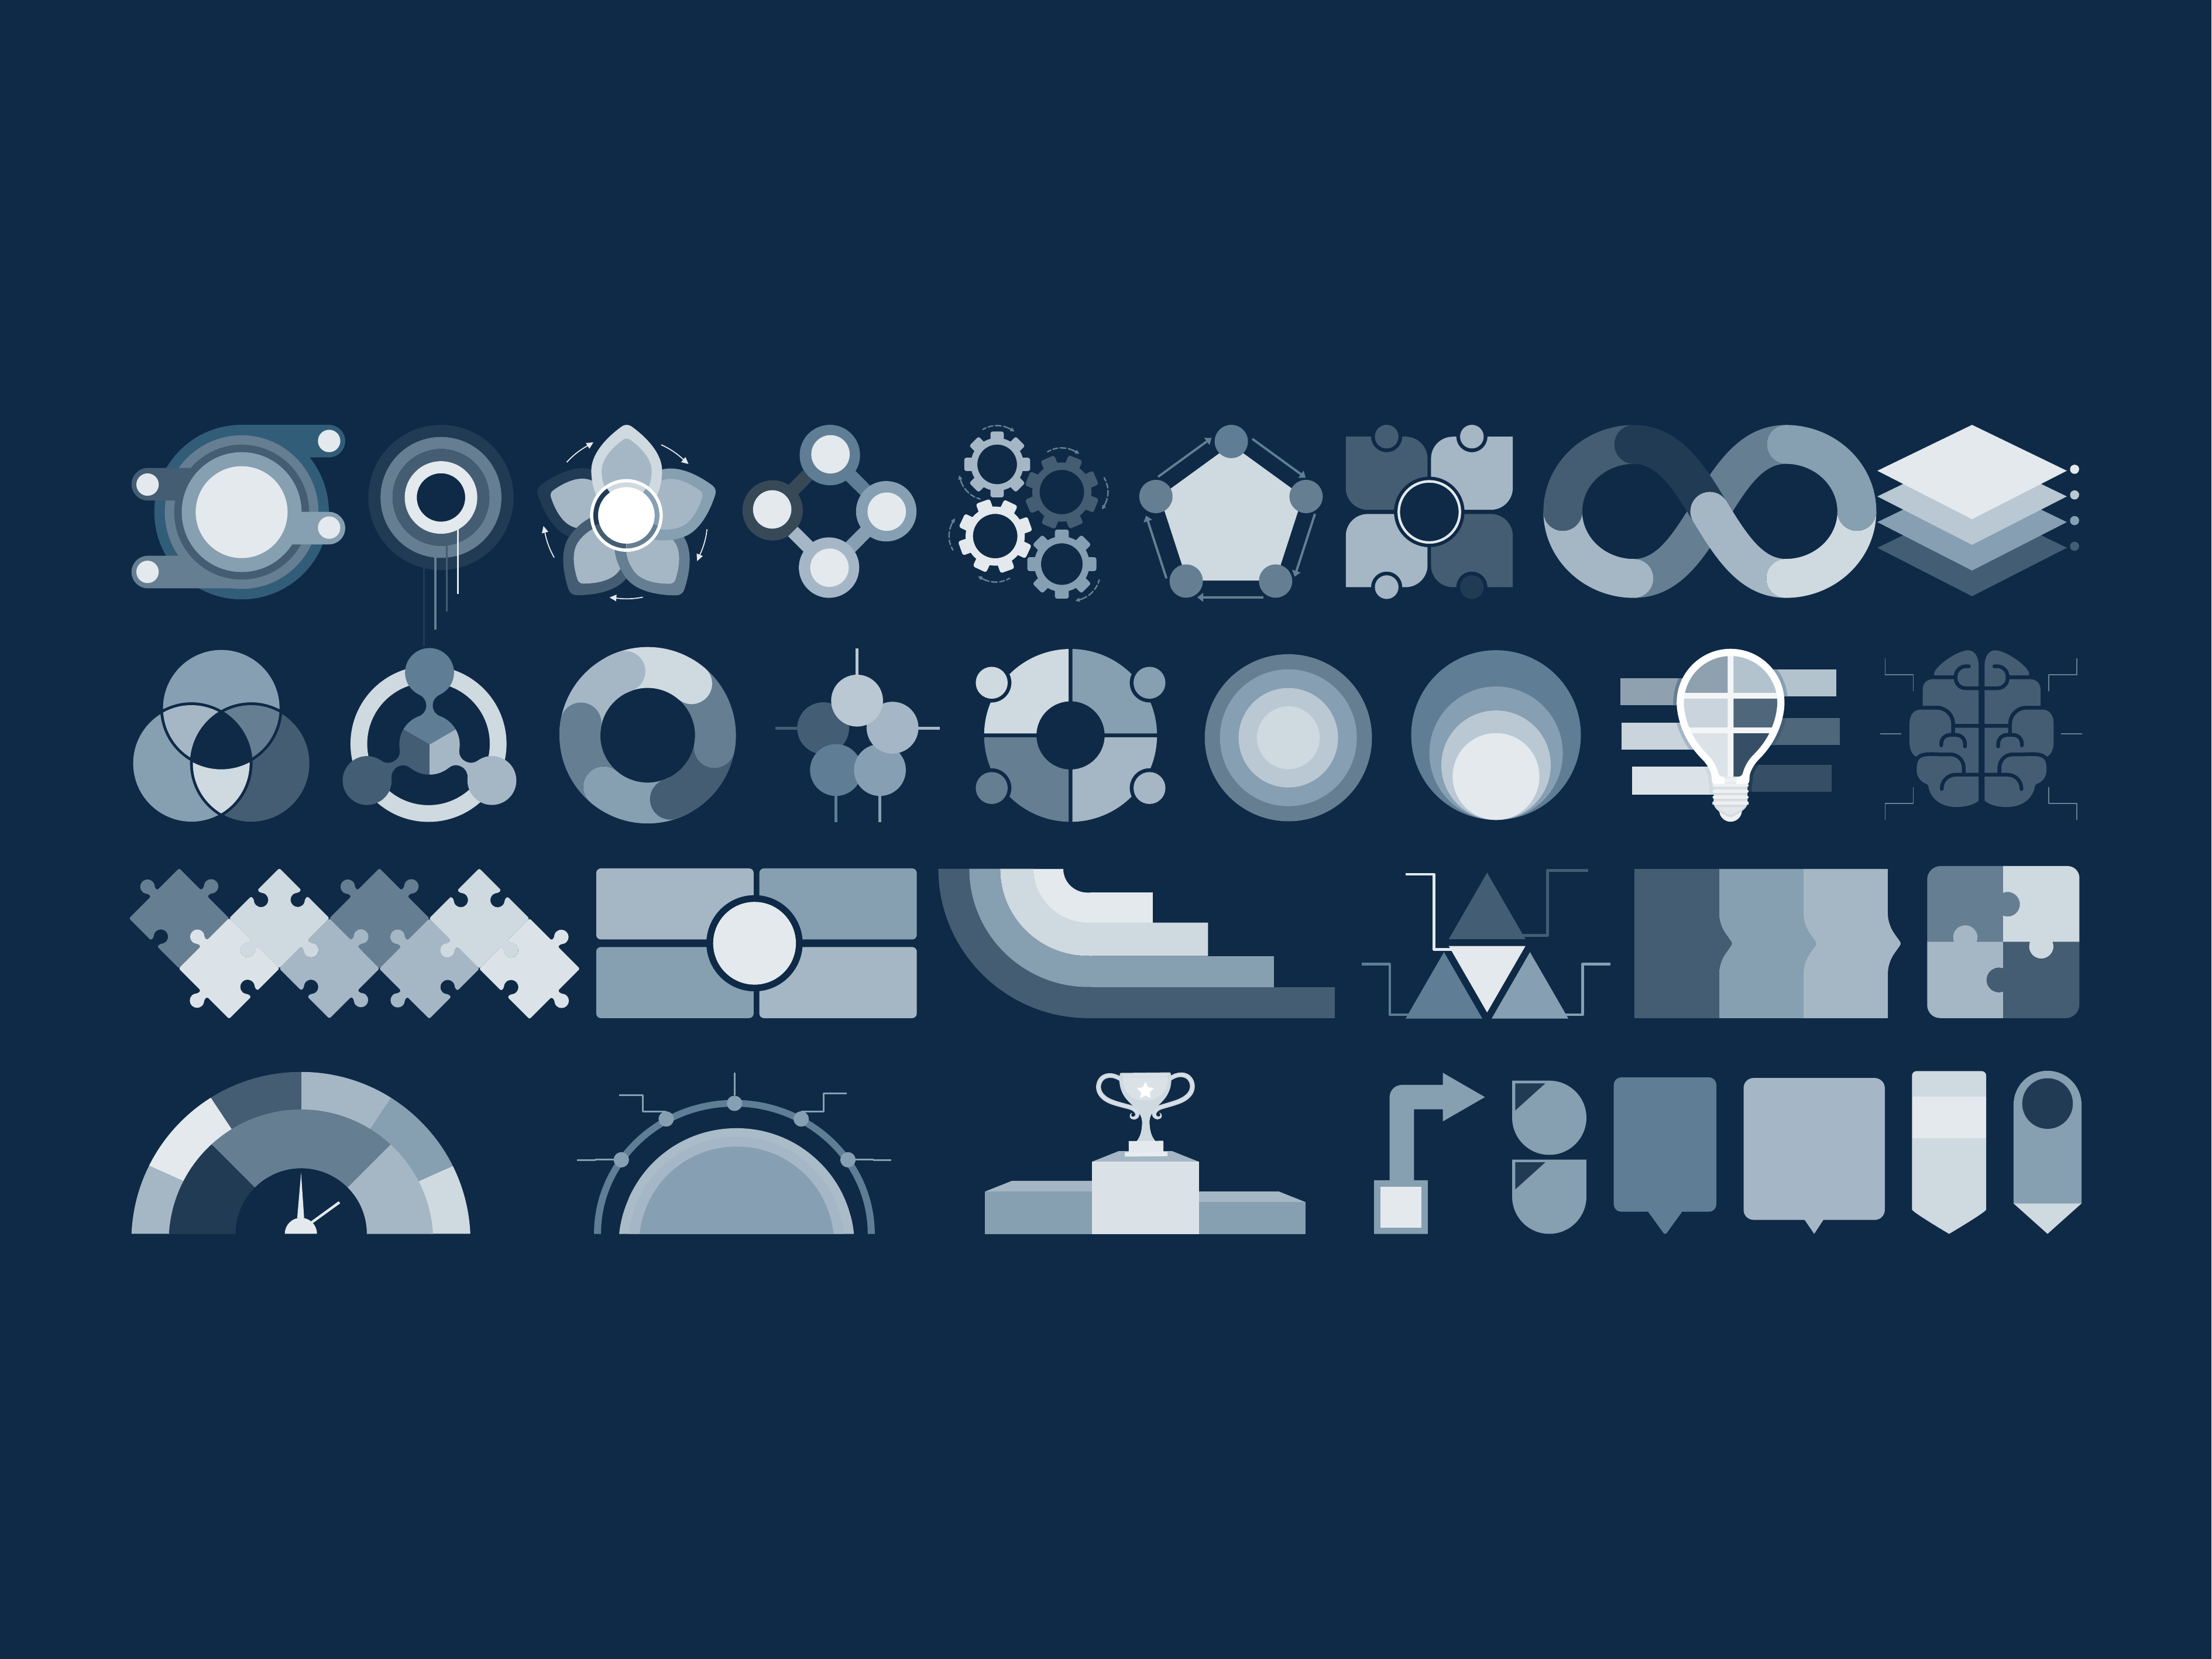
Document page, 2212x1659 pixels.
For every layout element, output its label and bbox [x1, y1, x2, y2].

text_box [129, 424, 2083, 1234]
